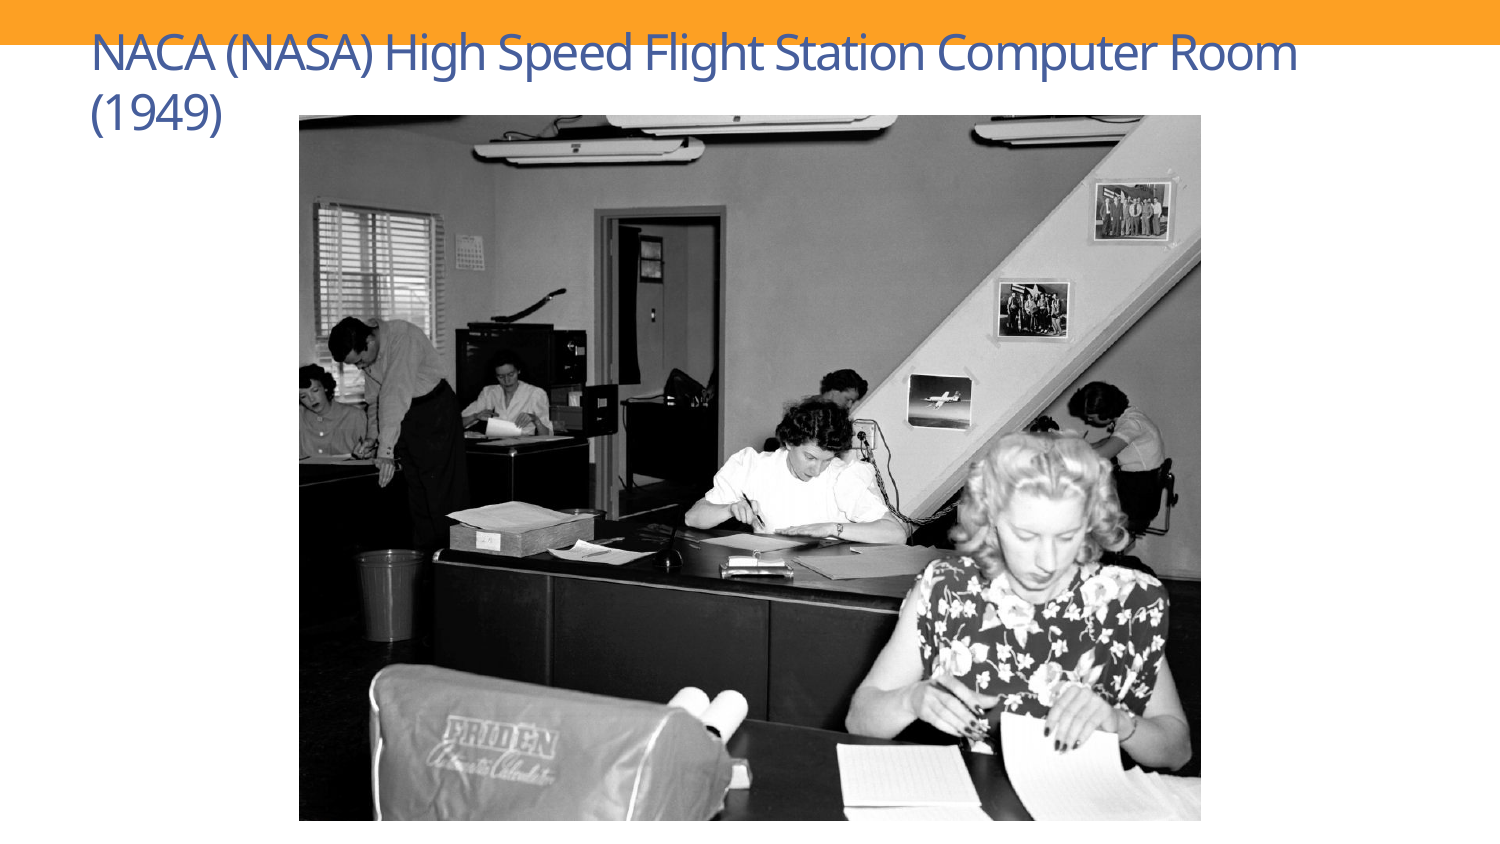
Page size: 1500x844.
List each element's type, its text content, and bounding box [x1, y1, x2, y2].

picture [299, 115, 1201, 822]
title NACA (NASA) High Speed Flight Station Computer Room (1949) [75, 55, 1425, 105]
